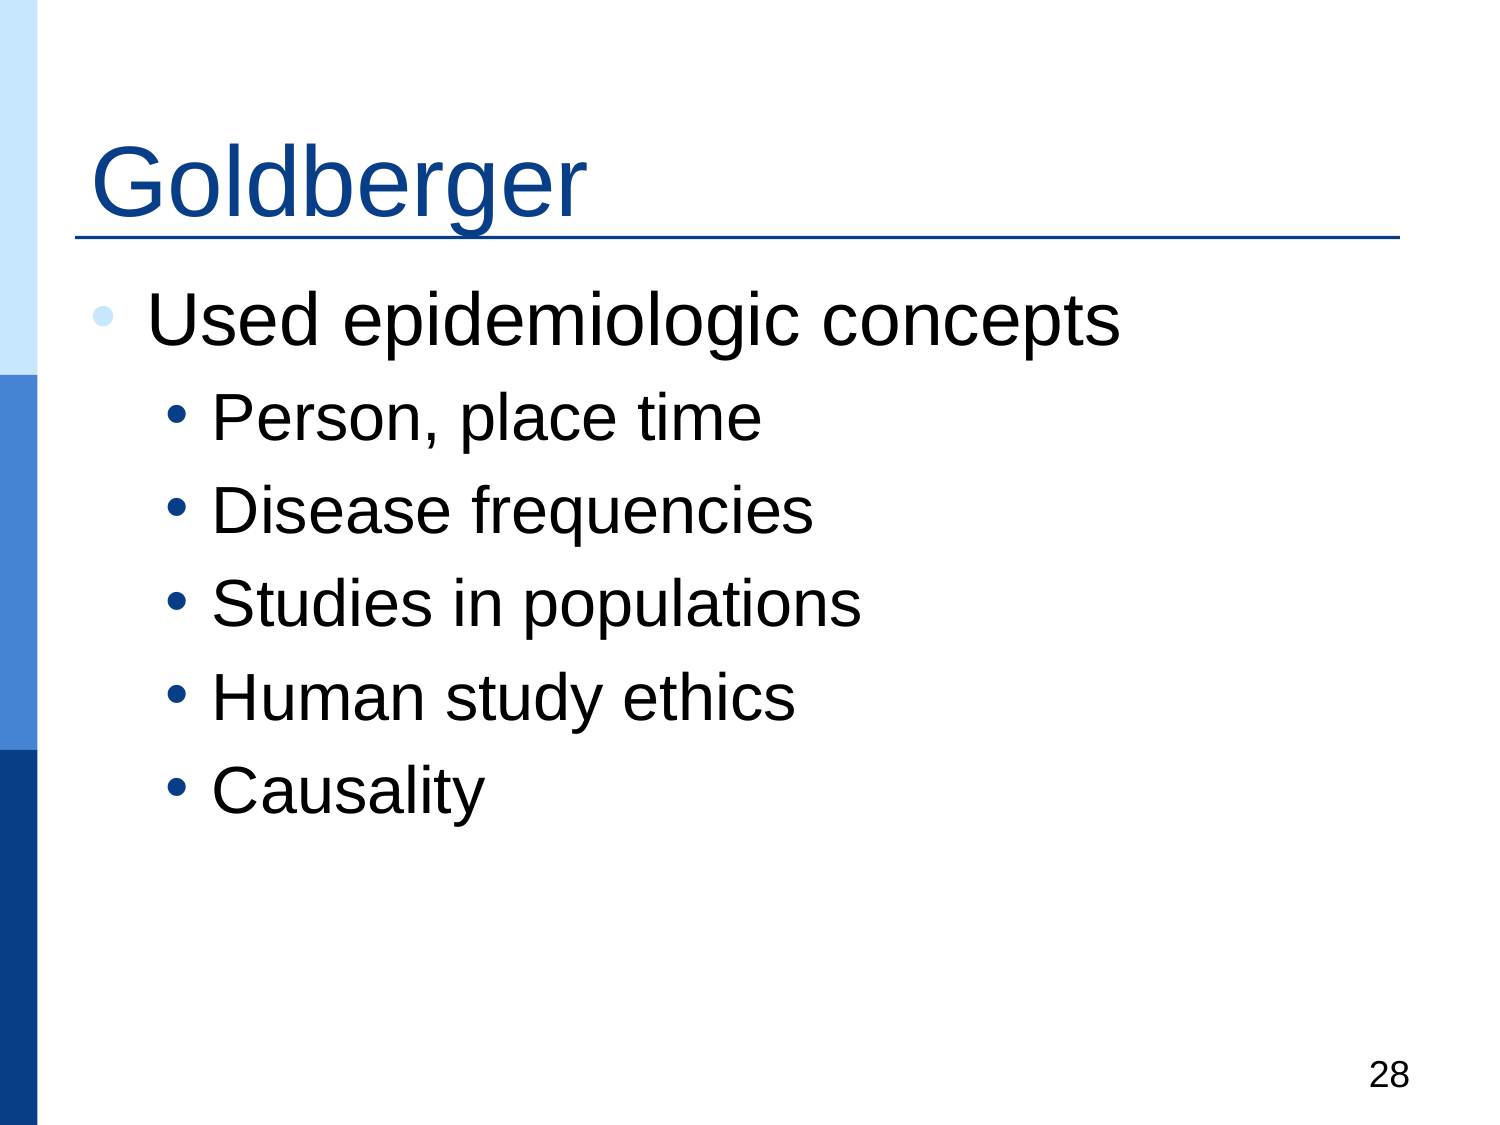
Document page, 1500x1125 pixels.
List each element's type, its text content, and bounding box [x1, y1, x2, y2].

slide_number 28 [1074, 1042, 1425, 1103]
title Goldberger [74, 56, 1426, 245]
list Used epidemiologic concepts Person, place time Disease frequencies Studies in populations Human study ethics Causality [74, 262, 1426, 1006]
